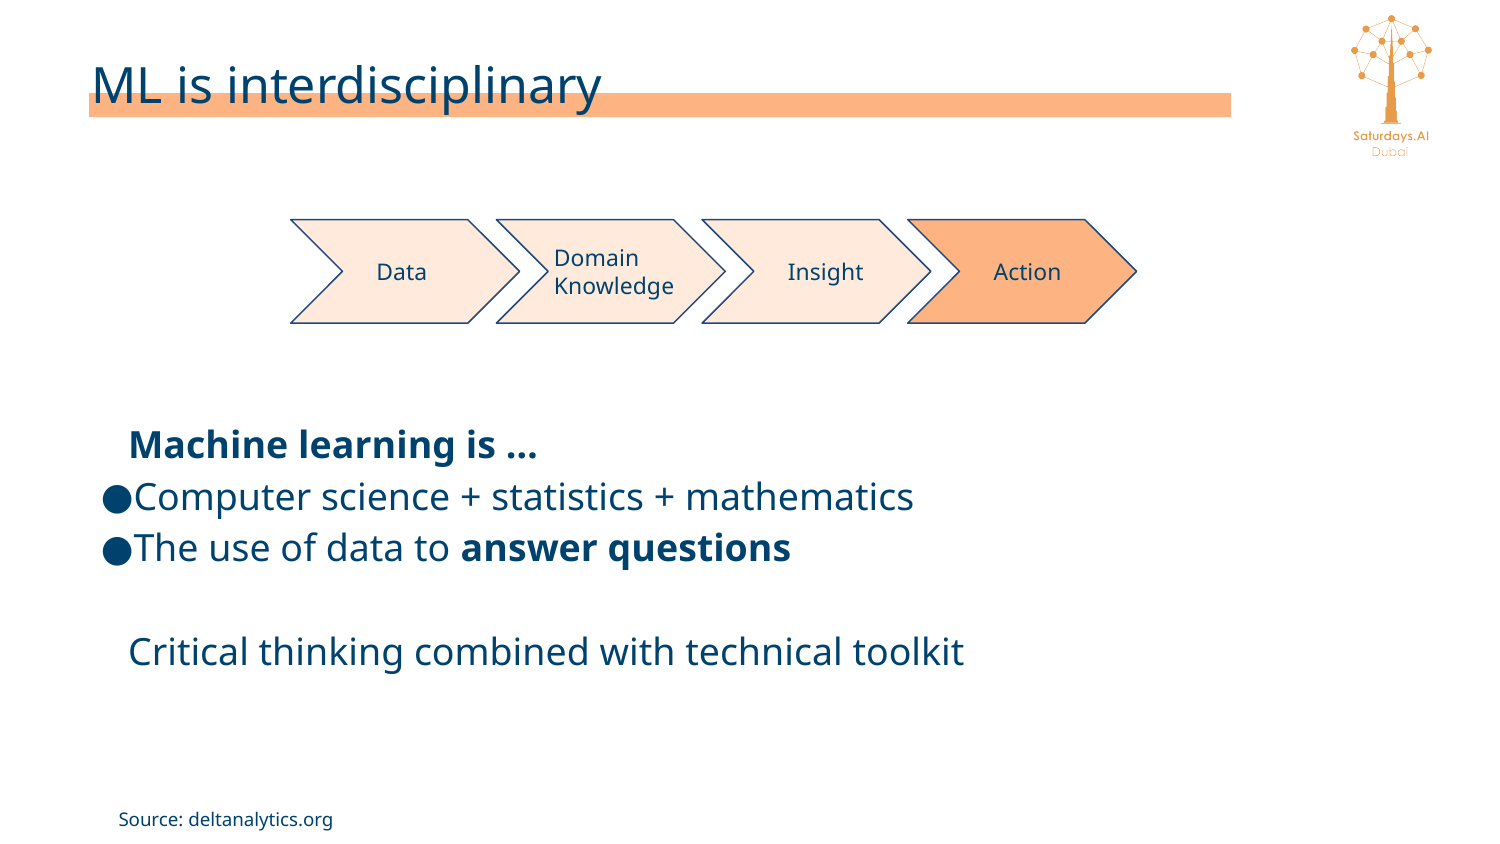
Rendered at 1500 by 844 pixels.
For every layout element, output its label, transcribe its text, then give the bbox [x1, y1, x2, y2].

text_box Machine learning is … Computer science + statistics + mathematics The use of data to answer questions Critical thinking combined with technical toolkit [98, 411, 1458, 498]
text_box ML is interdisciplinary [88, 50, 996, 104]
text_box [290, 219, 1173, 324]
picture [1351, 15, 1433, 160]
text_box Source: deltanalytics.org [88, 746, 1375, 833]
